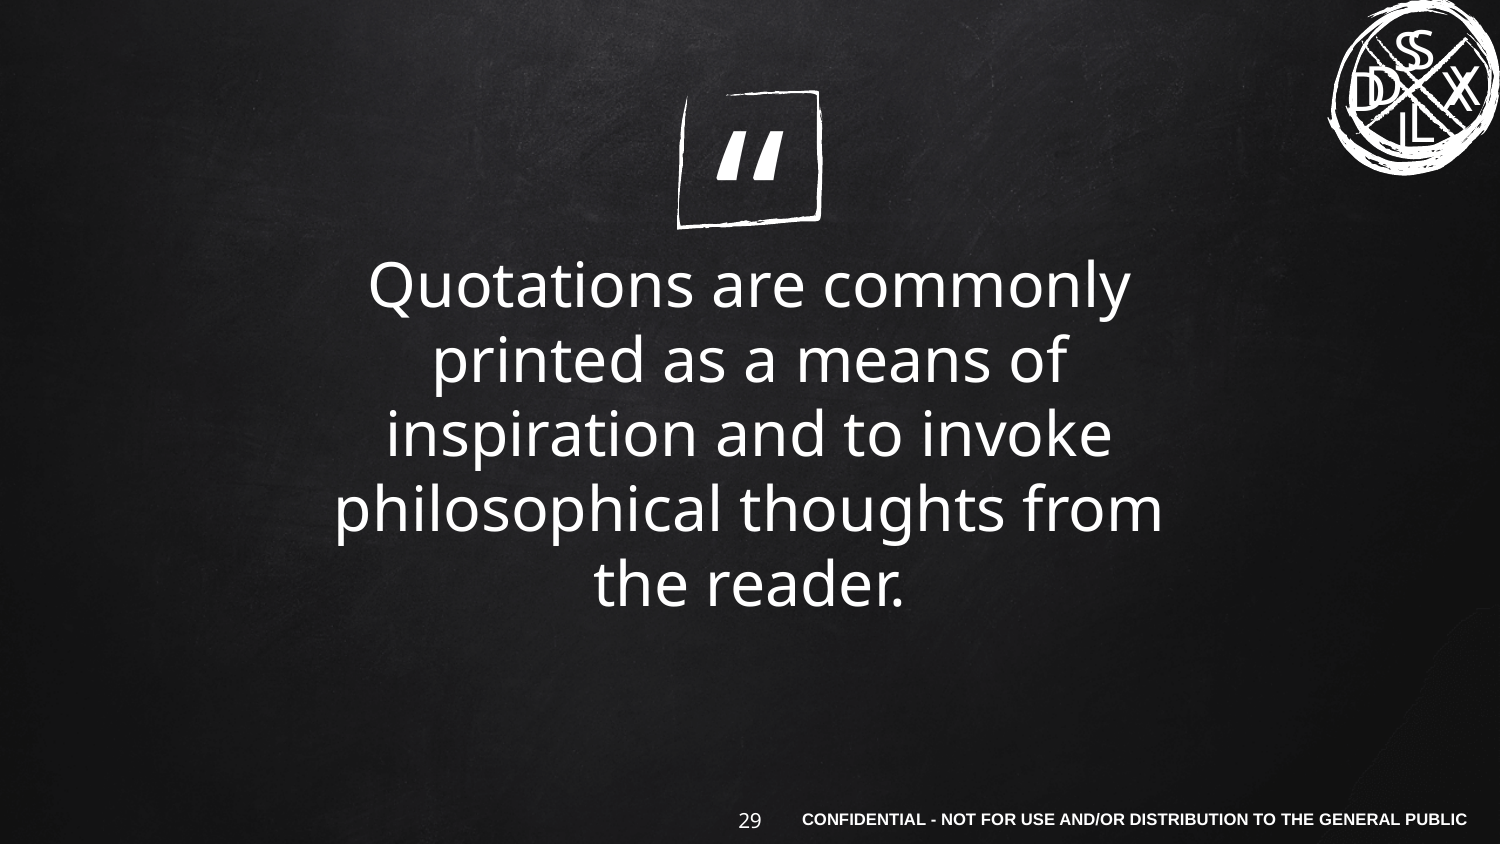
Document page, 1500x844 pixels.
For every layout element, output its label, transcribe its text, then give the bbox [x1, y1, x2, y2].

list Quotations are commonly printed as a means of inspiration and to invoke philosophical thoughts from the reader. [279, 229, 1221, 365]
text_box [1326, 0, 1500, 176]
picture [0, 0, 1500, 844]
slide_number 29 [705, 792, 795, 844]
